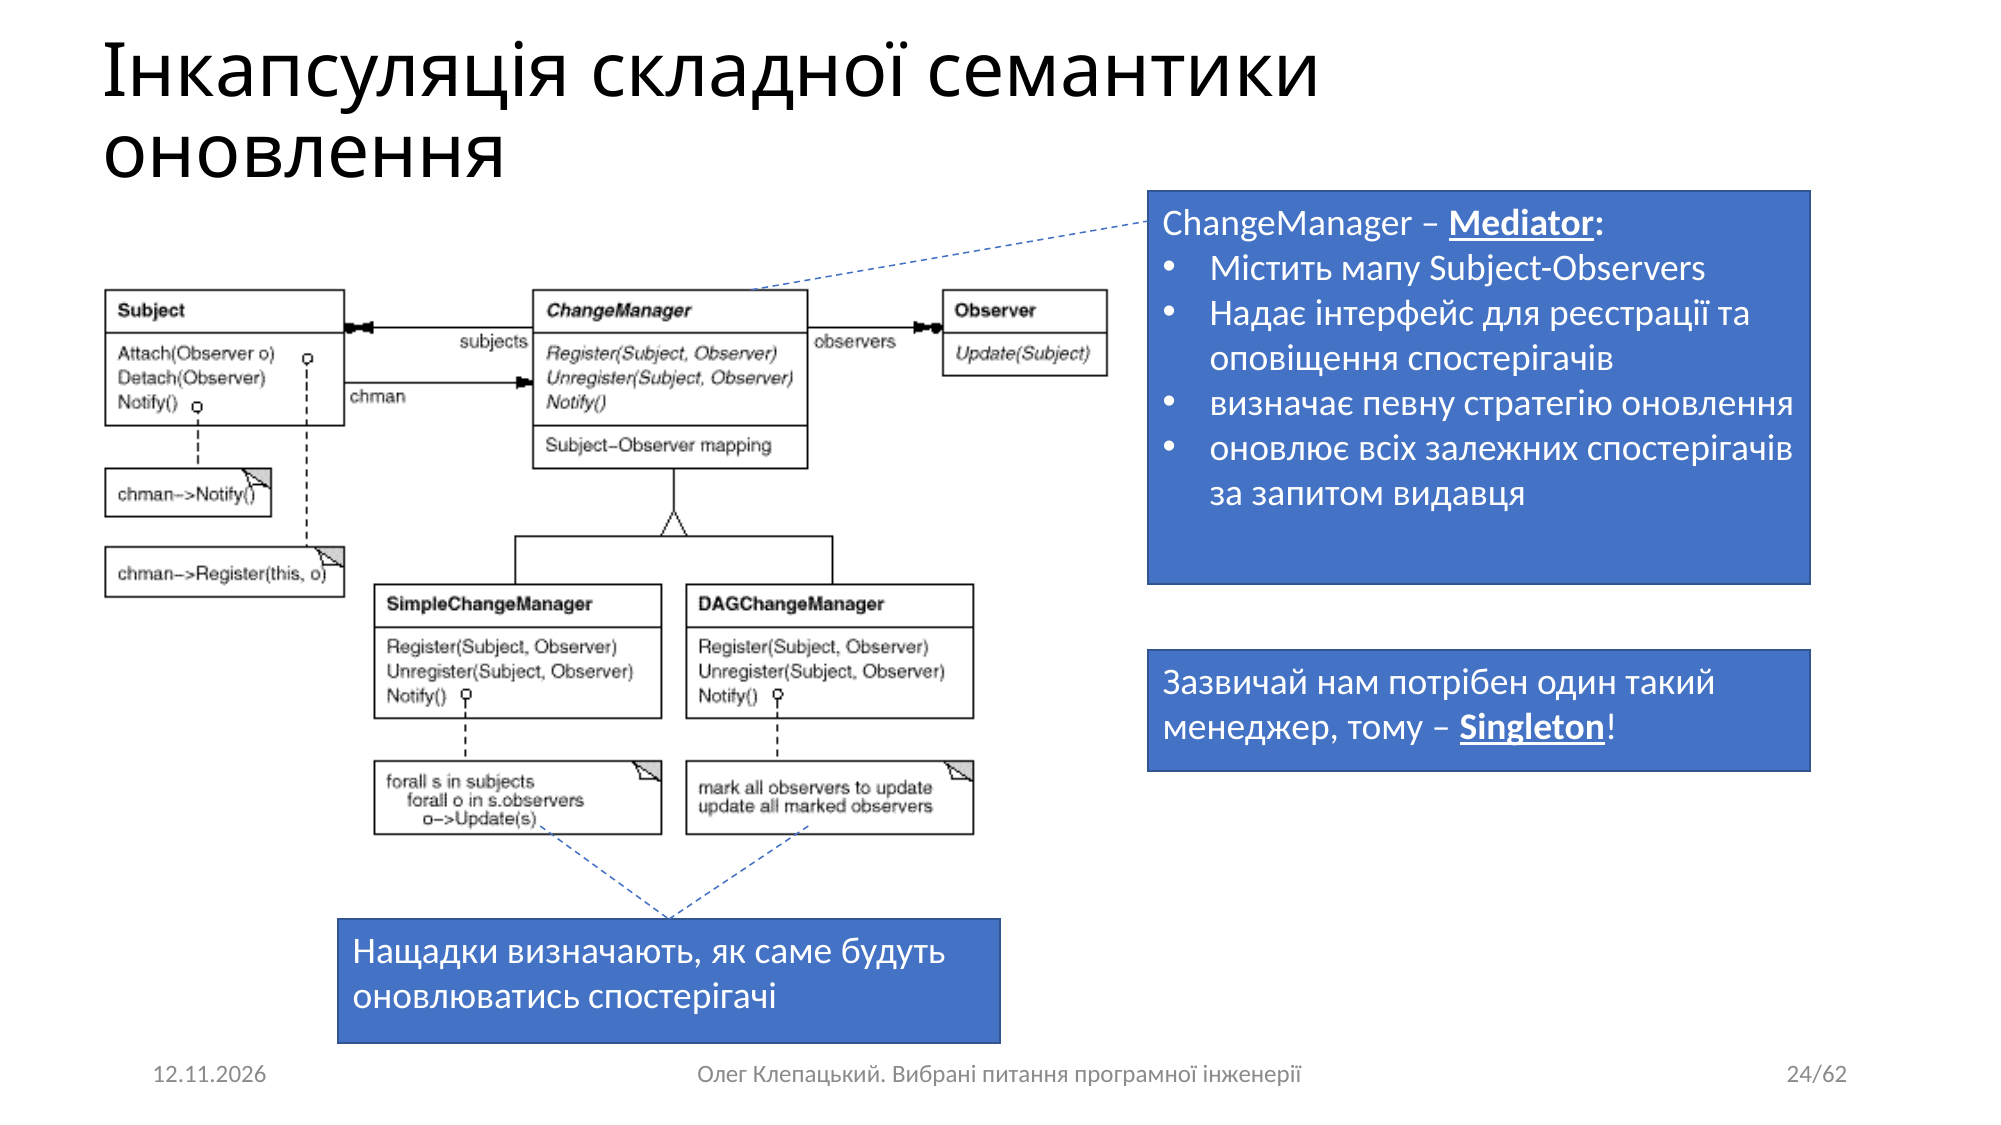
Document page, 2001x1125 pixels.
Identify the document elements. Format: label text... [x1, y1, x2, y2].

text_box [751, 220, 1149, 290]
picture [87, 261, 1135, 864]
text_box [540, 825, 668, 920]
footer Олег Клепацький. Вибрані питання програмної інженерії [662, 1042, 1338, 1103]
text_box Зазвичай нам потрібен один такий менеджер, тому – Singleton! [1147, 649, 1811, 772]
text_box Нащадки визначають, як саме будуть оновлюватись спостерігачі [337, 918, 1001, 1044]
text_box Інкапсуляція складної семантики оновлення [87, 3, 1669, 221]
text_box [668, 825, 809, 920]
slide_number 24/62 [1412, 1042, 1863, 1103]
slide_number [137, 1042, 588, 1103]
text_box ChangeManager – Mediator: Містить мапу Subject-Observers Надає інтерфейс для реєстрації та оповіщення спостерігачів визначає певну стратегію оновлення оновлює всіх залежних спостерігачів за запитом видавця [1147, 190, 1811, 585]
